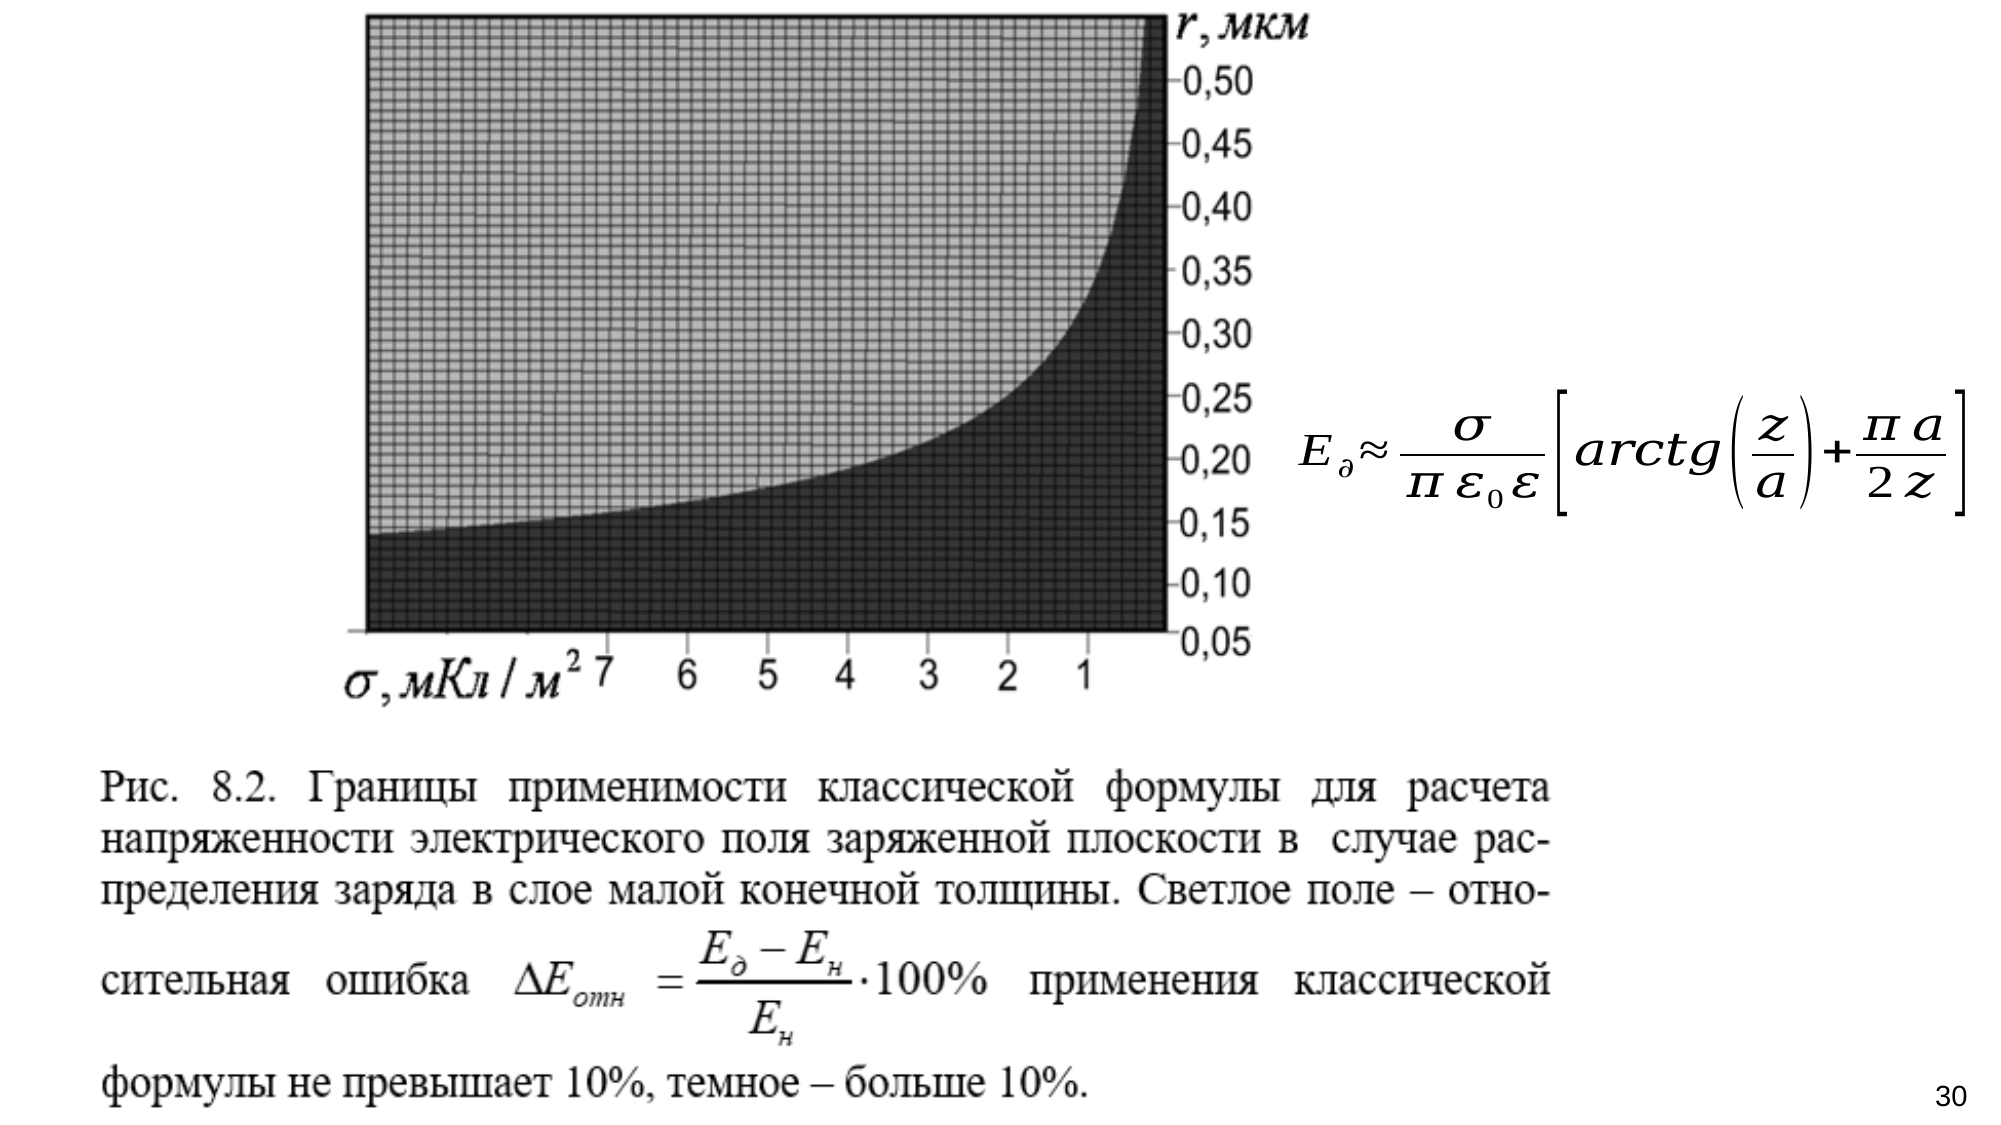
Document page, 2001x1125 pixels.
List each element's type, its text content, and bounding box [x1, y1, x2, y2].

text_box 30 [1917, 1070, 1983, 1125]
picture [97, 0, 1569, 1116]
